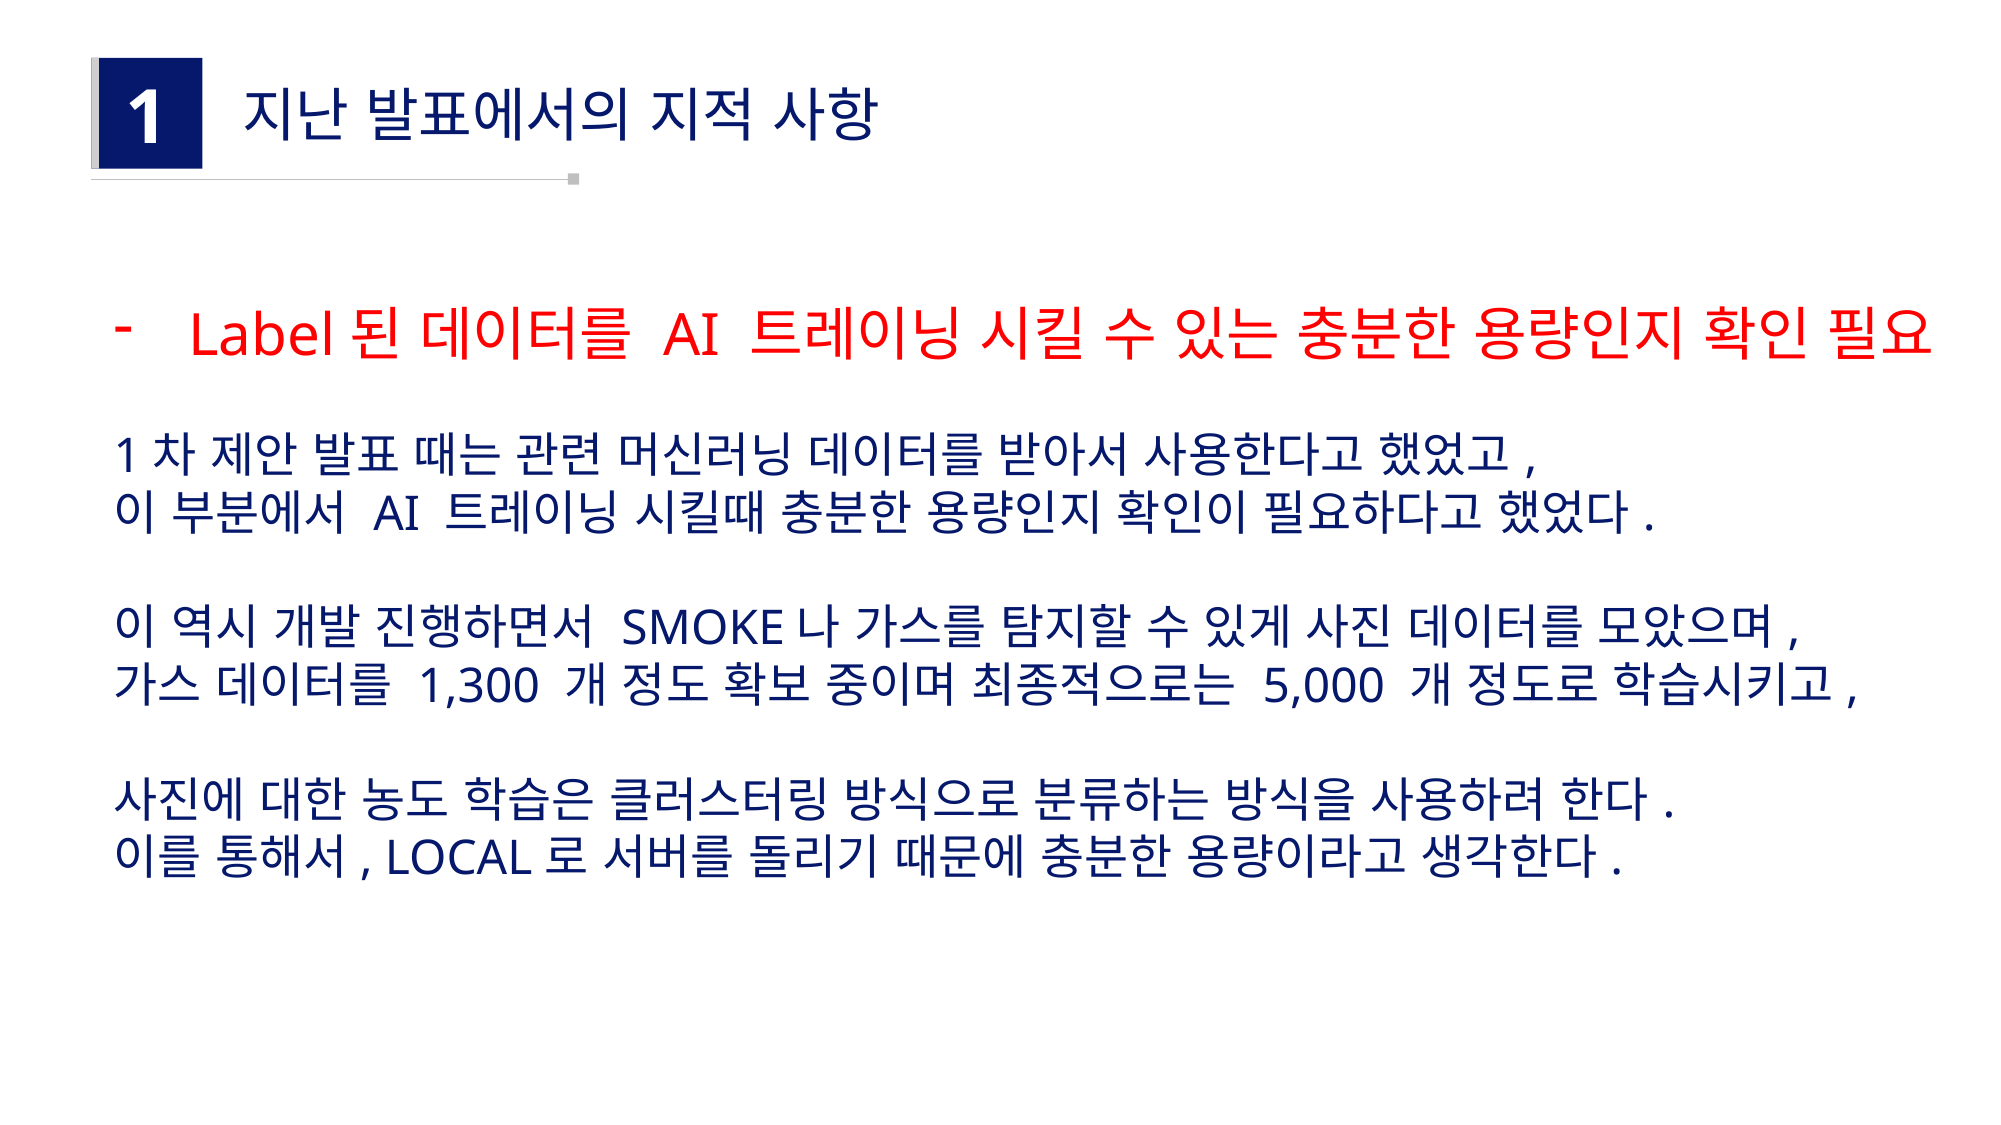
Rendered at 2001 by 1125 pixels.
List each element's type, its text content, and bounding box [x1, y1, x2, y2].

text_box 지난 발표에서의 지적 사항 [227, 70, 1033, 156]
text_box 1 [100, 57, 203, 170]
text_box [91, 173, 580, 185]
text_box Label된 데이터를 AI 트레이닝 시킬 수 있는 충분한 용량인지 확인 필요 1차 제안 발표 때는 관련 머신러닝 데이터를 받아서 사용한다고 했었고, 이 부분에서 AI 트레이닝 시킬때 충분한 용량인지 확인이 필요하다고 했었다. 이 역시 개발 진행하면서 SMOKE나 가스를 탐지할 수 있게 사진 데이터를 모았으며, 가스 데이터를 1,300 개 정도 확보 중이며 최종적으로는 5,000 개 정도로 학습시키고, 사진에 대한 농도 학습은 클러스터링 방식으로 분류하는 방식을 사용하려 한다. 이를 통해서, LOCAL로 서버를 돌리기 때문에 충분한 용량이라고 생각한다. [98, 289, 1970, 892]
text_box [90, 57, 100, 170]
